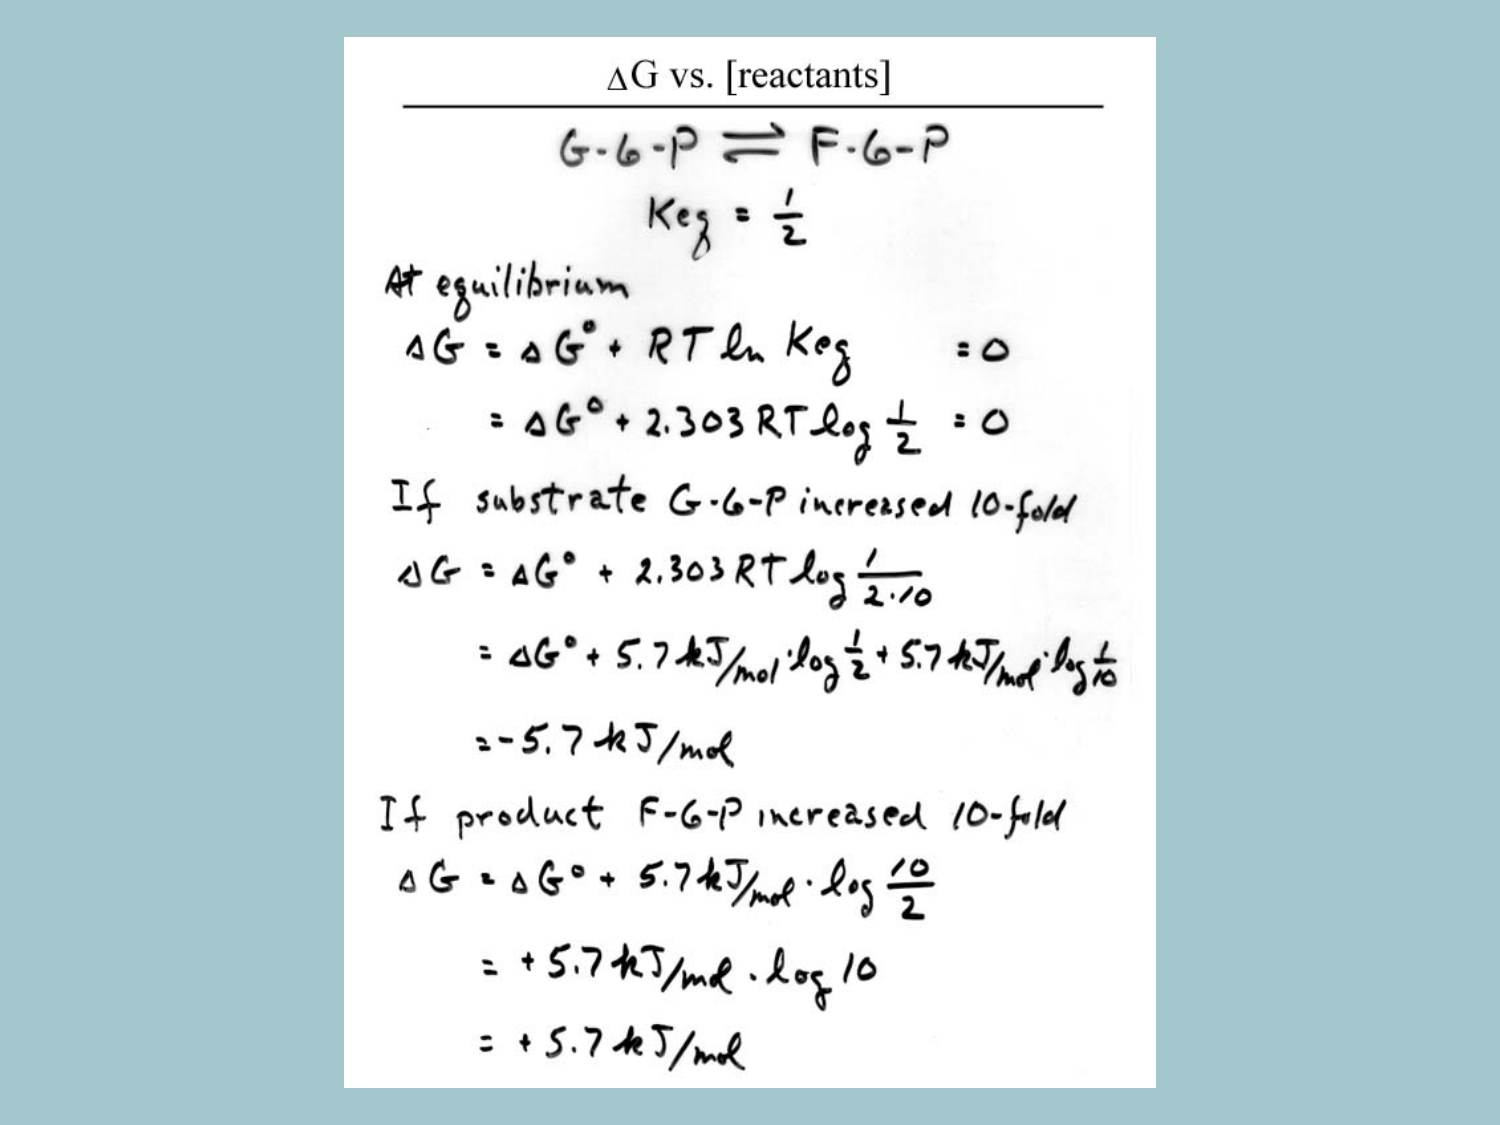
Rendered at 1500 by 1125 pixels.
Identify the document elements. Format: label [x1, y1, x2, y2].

picture [344, 37, 1156, 1088]
